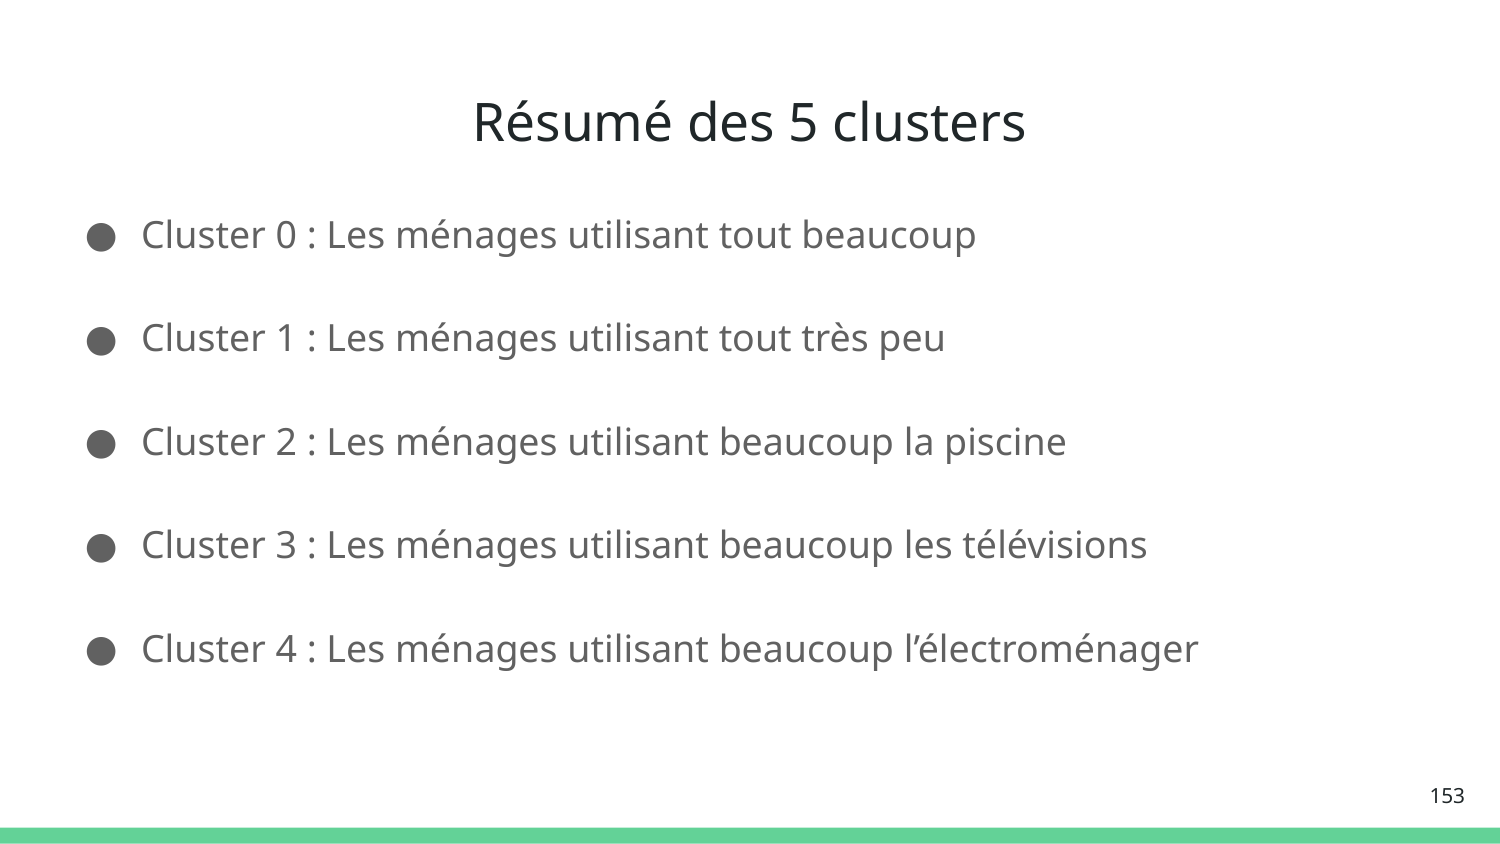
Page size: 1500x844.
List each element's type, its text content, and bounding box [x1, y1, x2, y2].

slide_number ‹#› [1389, 764, 1480, 830]
title Résumé des 5 clusters [51, 72, 1449, 167]
list Cluster 0 : Les ménages utilisant tout beaucoup Cluster 1 : Les ménages utilisant tout très peu Cluster 2 : Les ménages utilisant beaucoup la piscine Cluster 3 : Les ménages utilisant beaucoup les télévisions Cluster 4 : Les ménages utilisant beaucoup l’électroménager [51, 189, 1449, 750]
